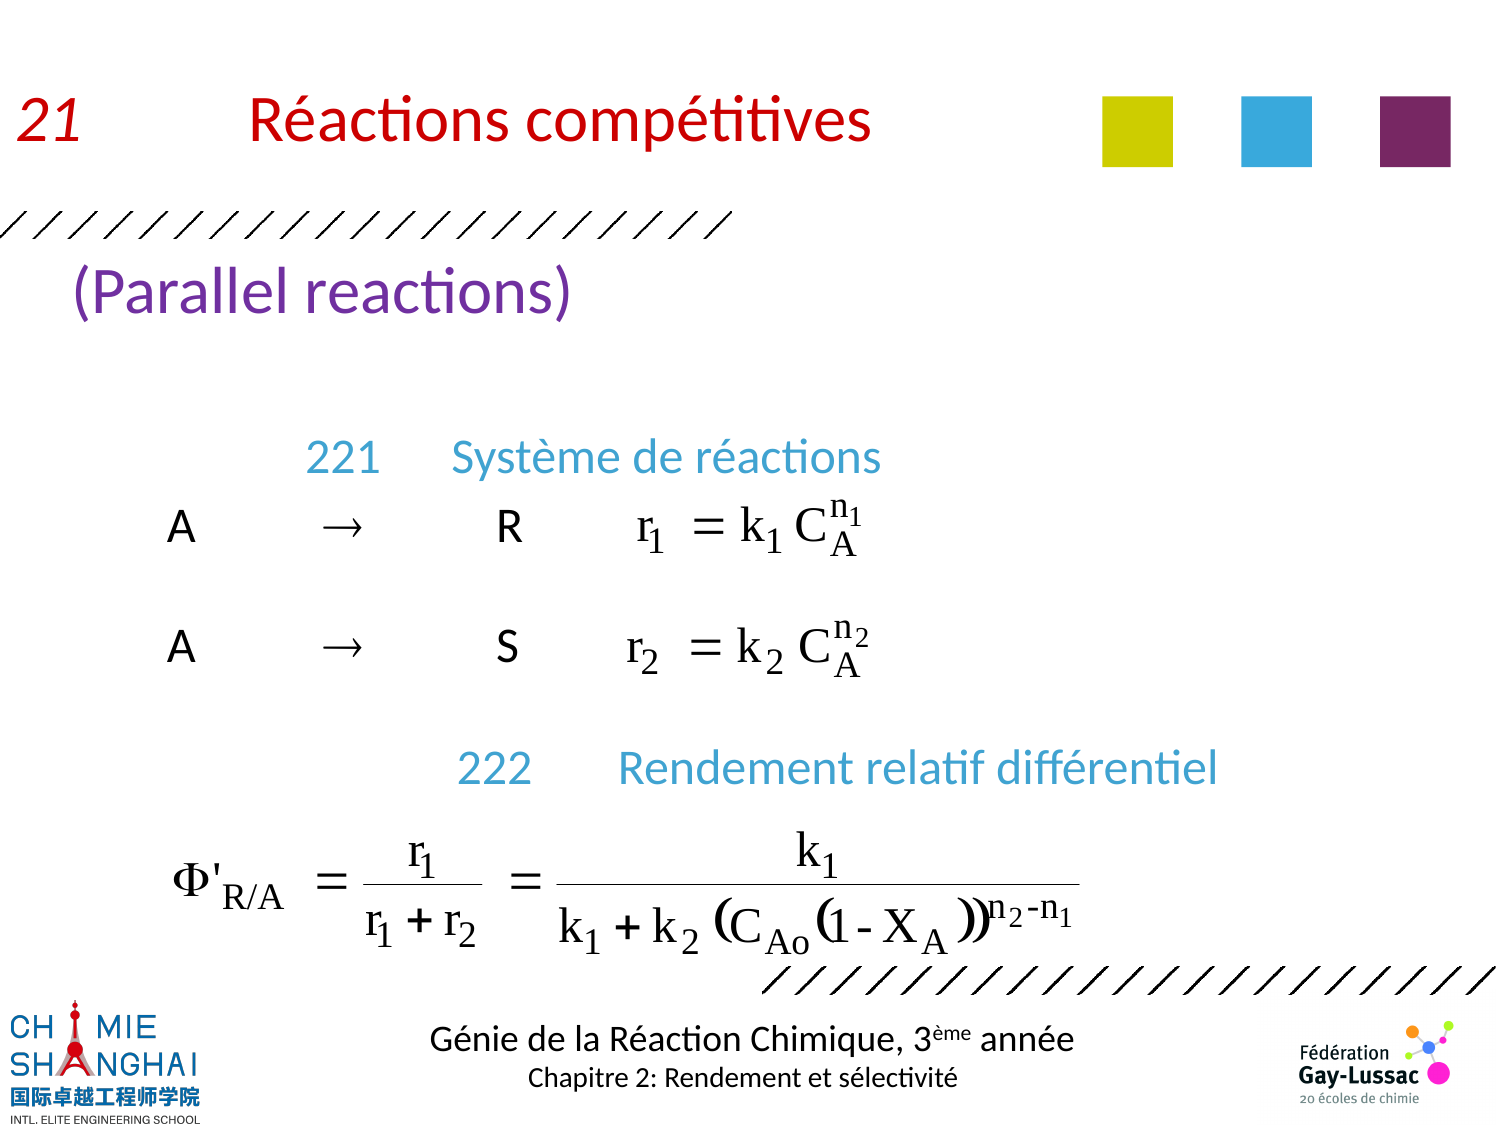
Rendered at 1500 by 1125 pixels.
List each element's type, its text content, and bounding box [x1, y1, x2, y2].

text_box 21 Réactions compétitives [0, 21, 1133, 209]
title (Parallel reactions) 221 Système de réactions [56, 250, 1436, 484]
picture [0, 211, 732, 239]
picture [11, 1000, 200, 1124]
picture [762, 966, 1496, 1125]
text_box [72, 670, 1453, 962]
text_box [54, 482, 878, 743]
